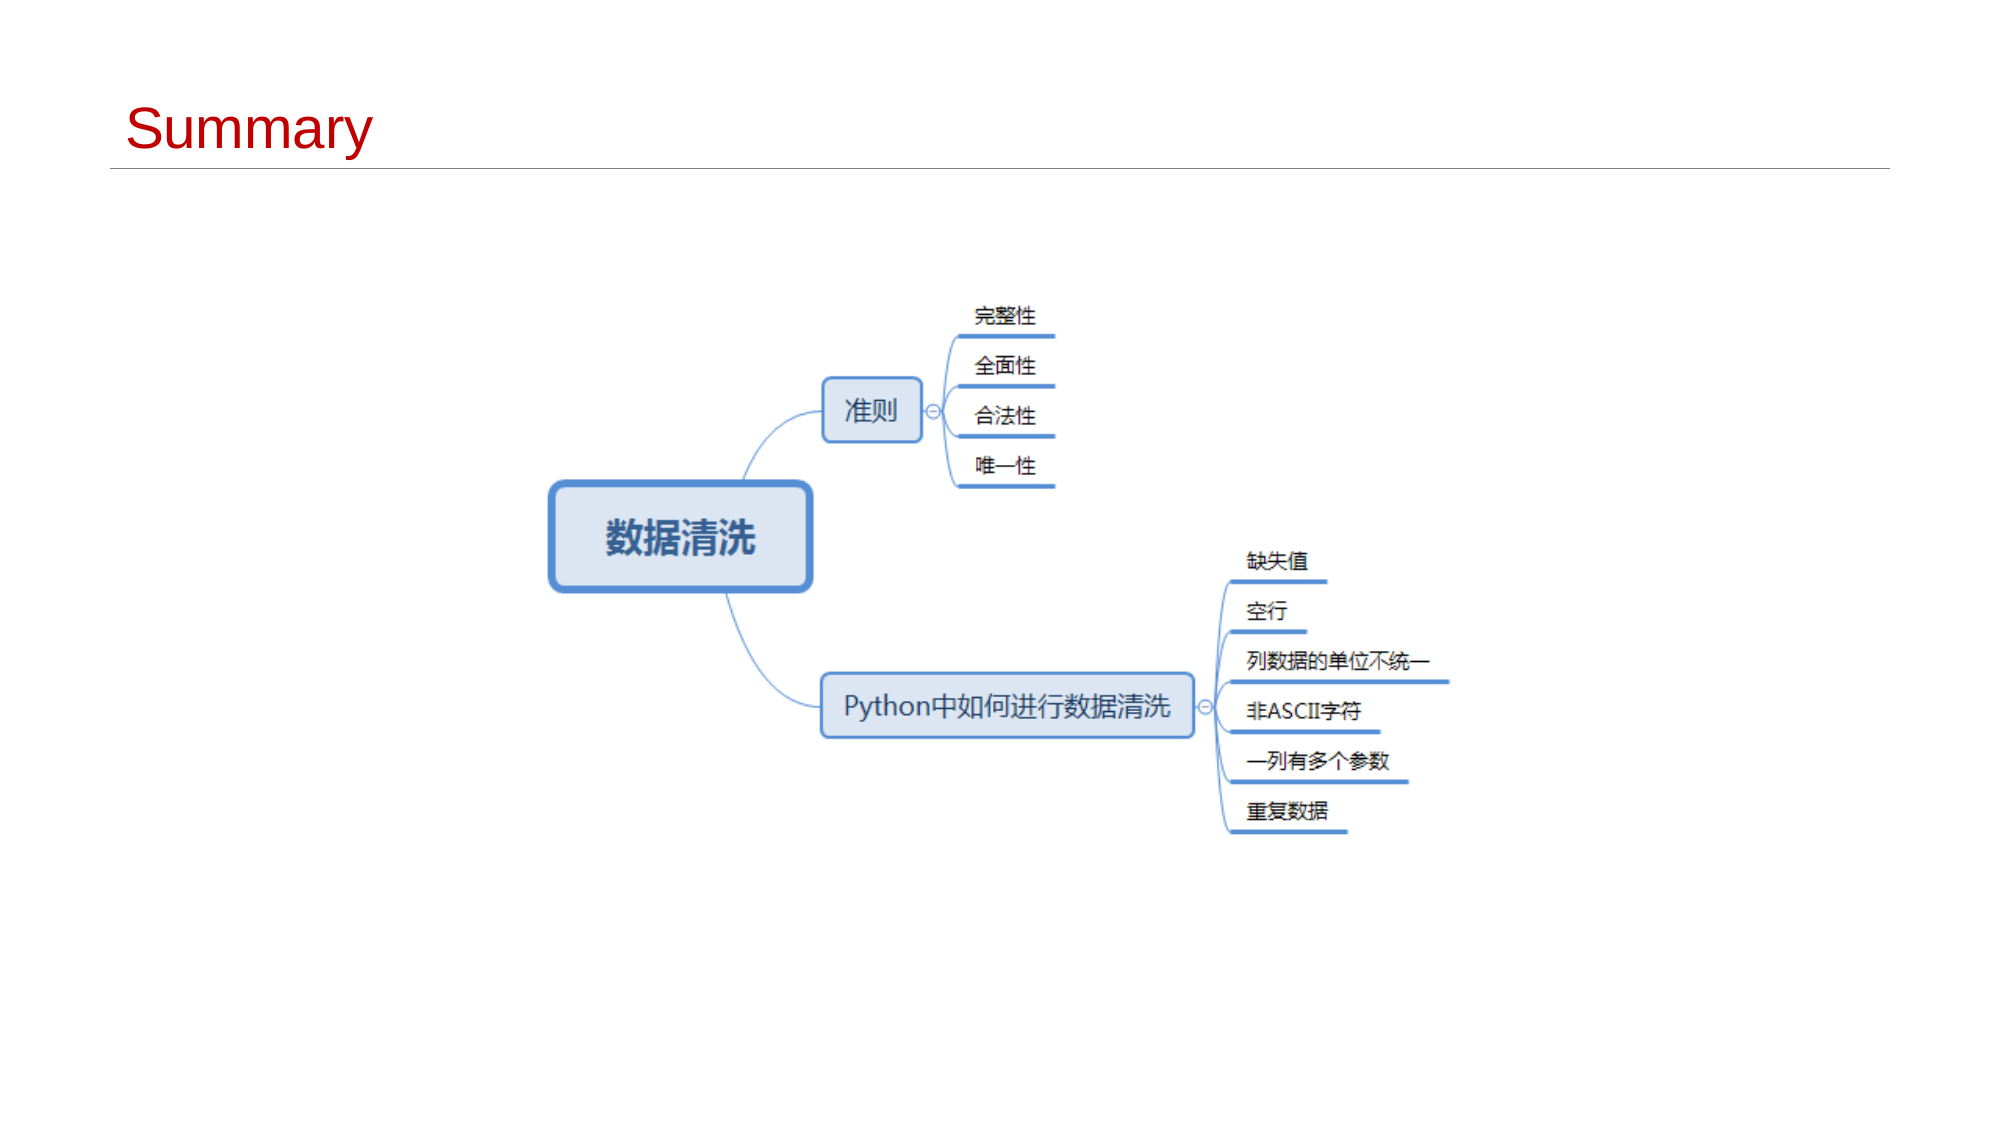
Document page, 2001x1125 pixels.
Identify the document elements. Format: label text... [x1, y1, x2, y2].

title Summary [109, 0, 1890, 169]
picture [523, 267, 1477, 858]
